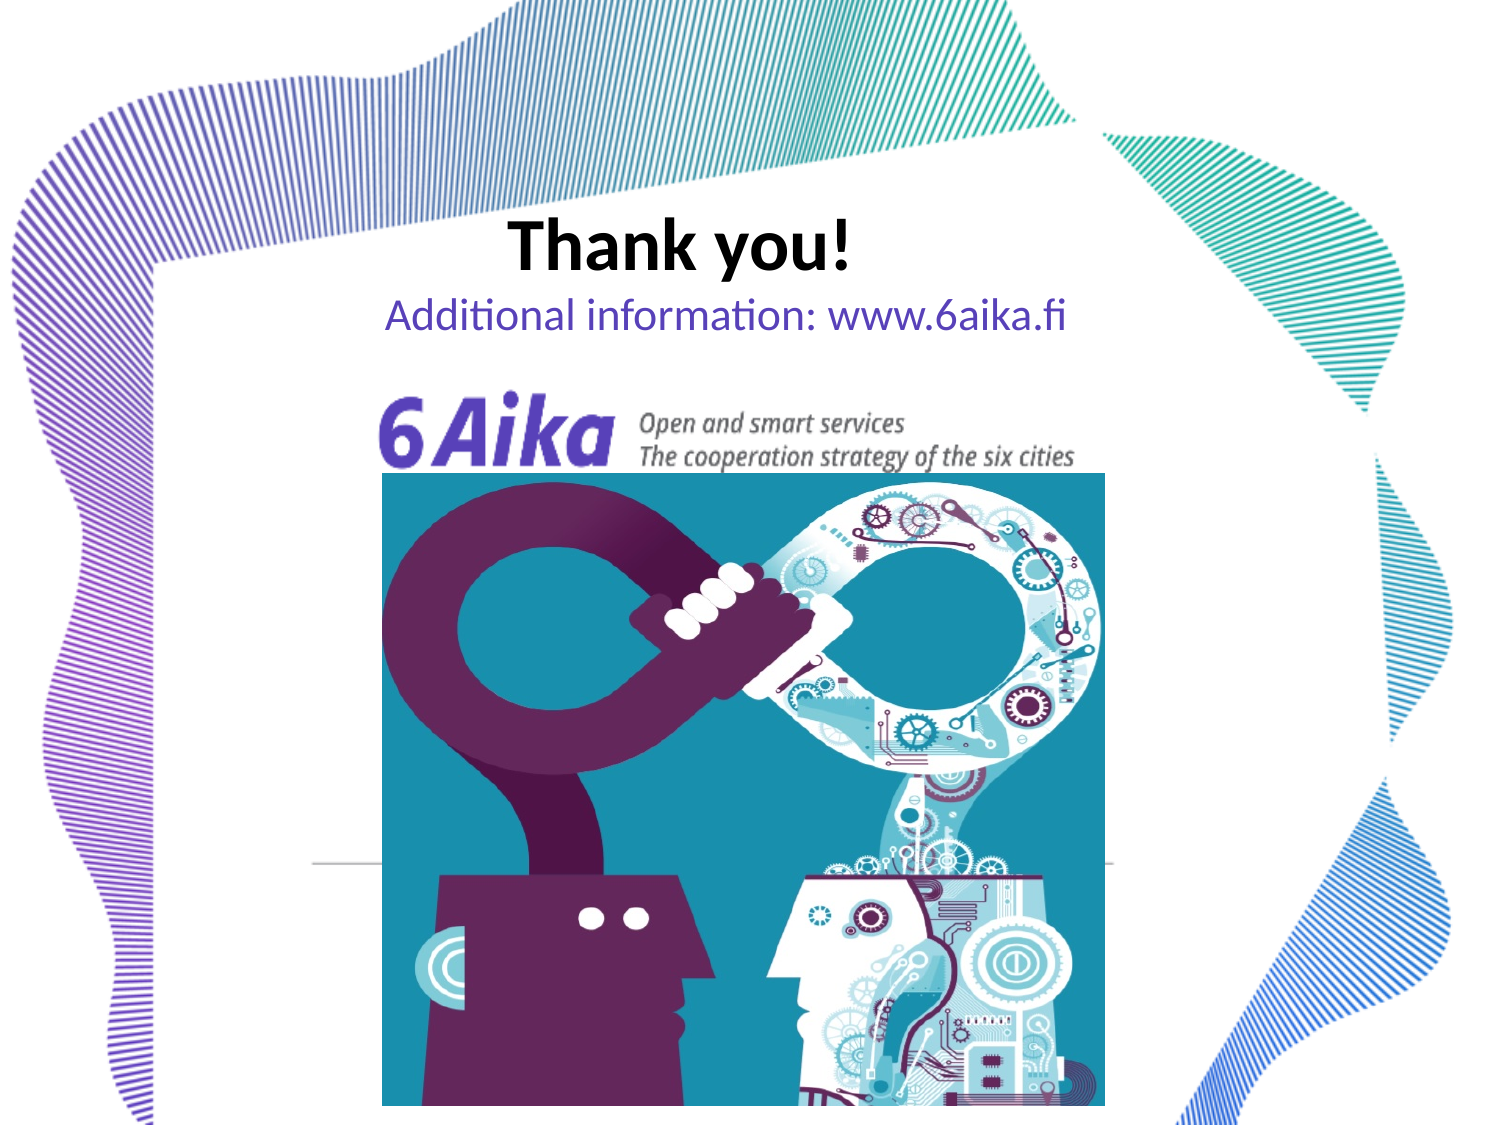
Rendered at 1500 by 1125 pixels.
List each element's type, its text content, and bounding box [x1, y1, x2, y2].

list Additional information: www.6aika.fi [290, 267, 1162, 397]
picture [0, 0, 1500, 1125]
title Thank you! [245, 148, 1117, 345]
